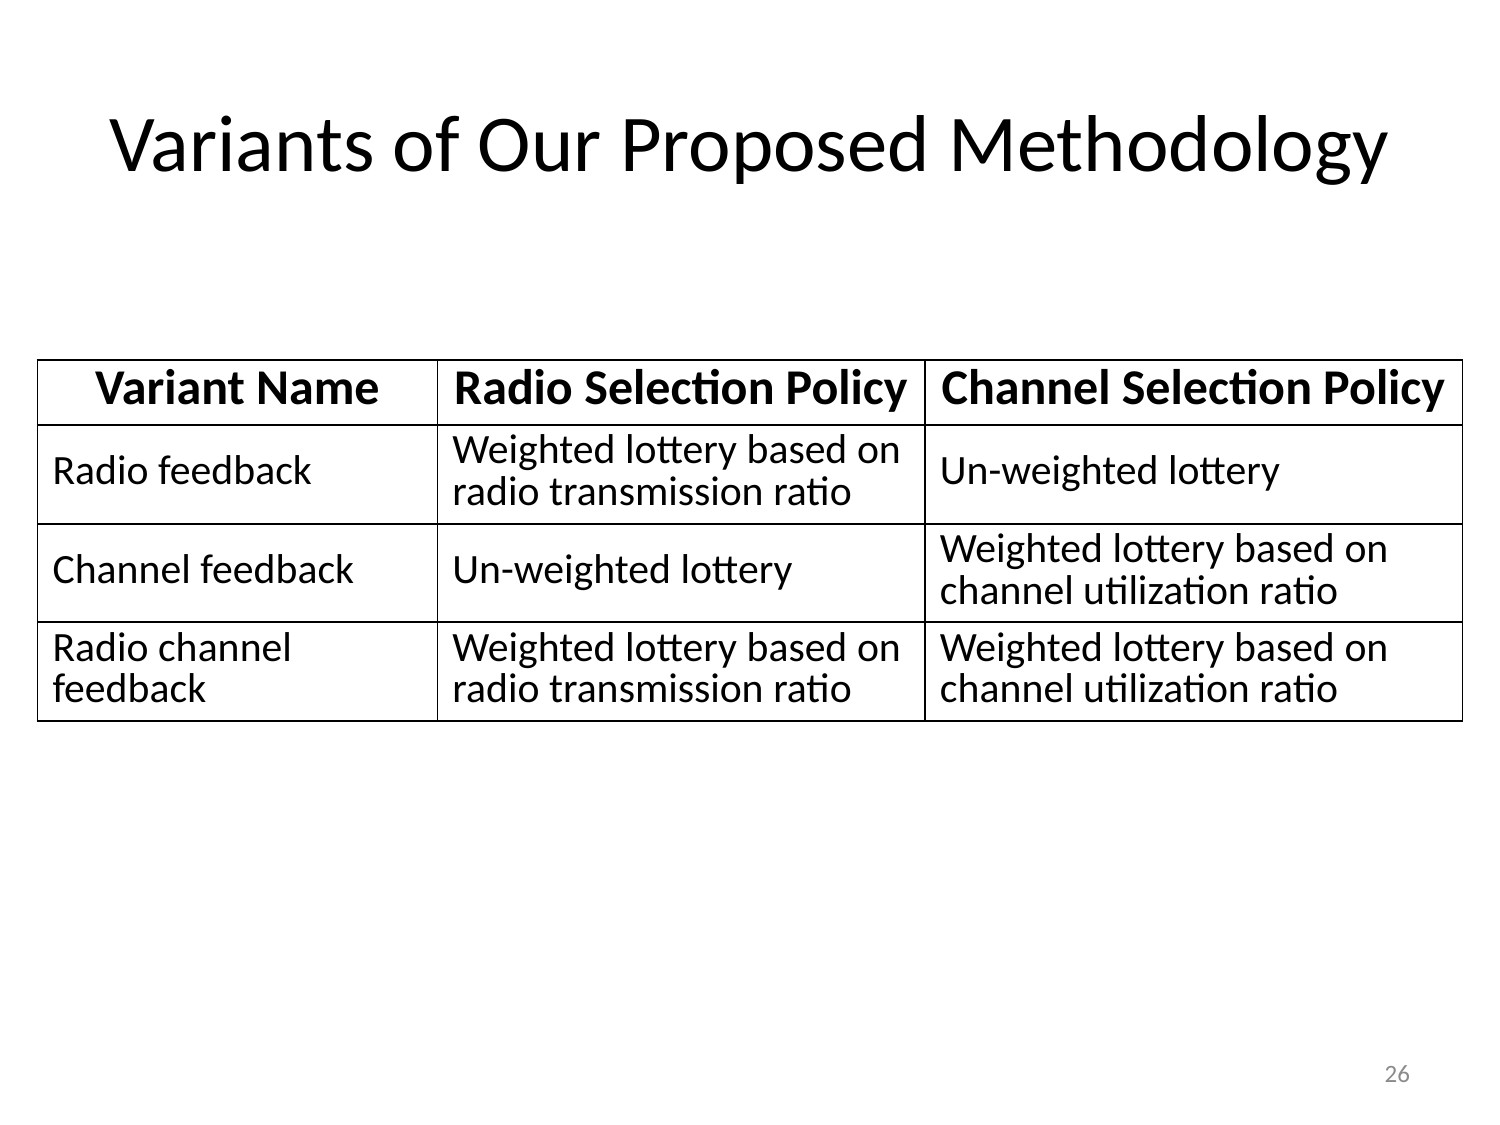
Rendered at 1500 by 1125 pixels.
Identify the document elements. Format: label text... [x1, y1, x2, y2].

table_header Variant Name [38, 361, 437, 424]
table_cell Weighted lottery based on radio transmission ratio [438, 623, 924, 720]
table_cell Un-weighted lottery [438, 525, 924, 621]
table_cell Weighted lottery based on channel utilization ratio [926, 525, 1462, 621]
table_cell Un-weighted lottery [926, 426, 1462, 523]
table_header Radio Selection Policy [438, 361, 924, 424]
table_cell Channel feedback [38, 525, 437, 621]
table_cell Radio channel feedback [38, 623, 437, 720]
table_header Channel Selection Policy [926, 361, 1462, 424]
slide_number 26 [1074, 1042, 1425, 1103]
table_cell Weighted lottery based on radio transmission ratio [438, 426, 924, 523]
title Variants of Our Proposed Methodology [37, 45, 1463, 233]
table_cell Radio feedback [38, 426, 437, 523]
table_cell Weighted lottery based on channel utilization ratio [926, 623, 1462, 720]
